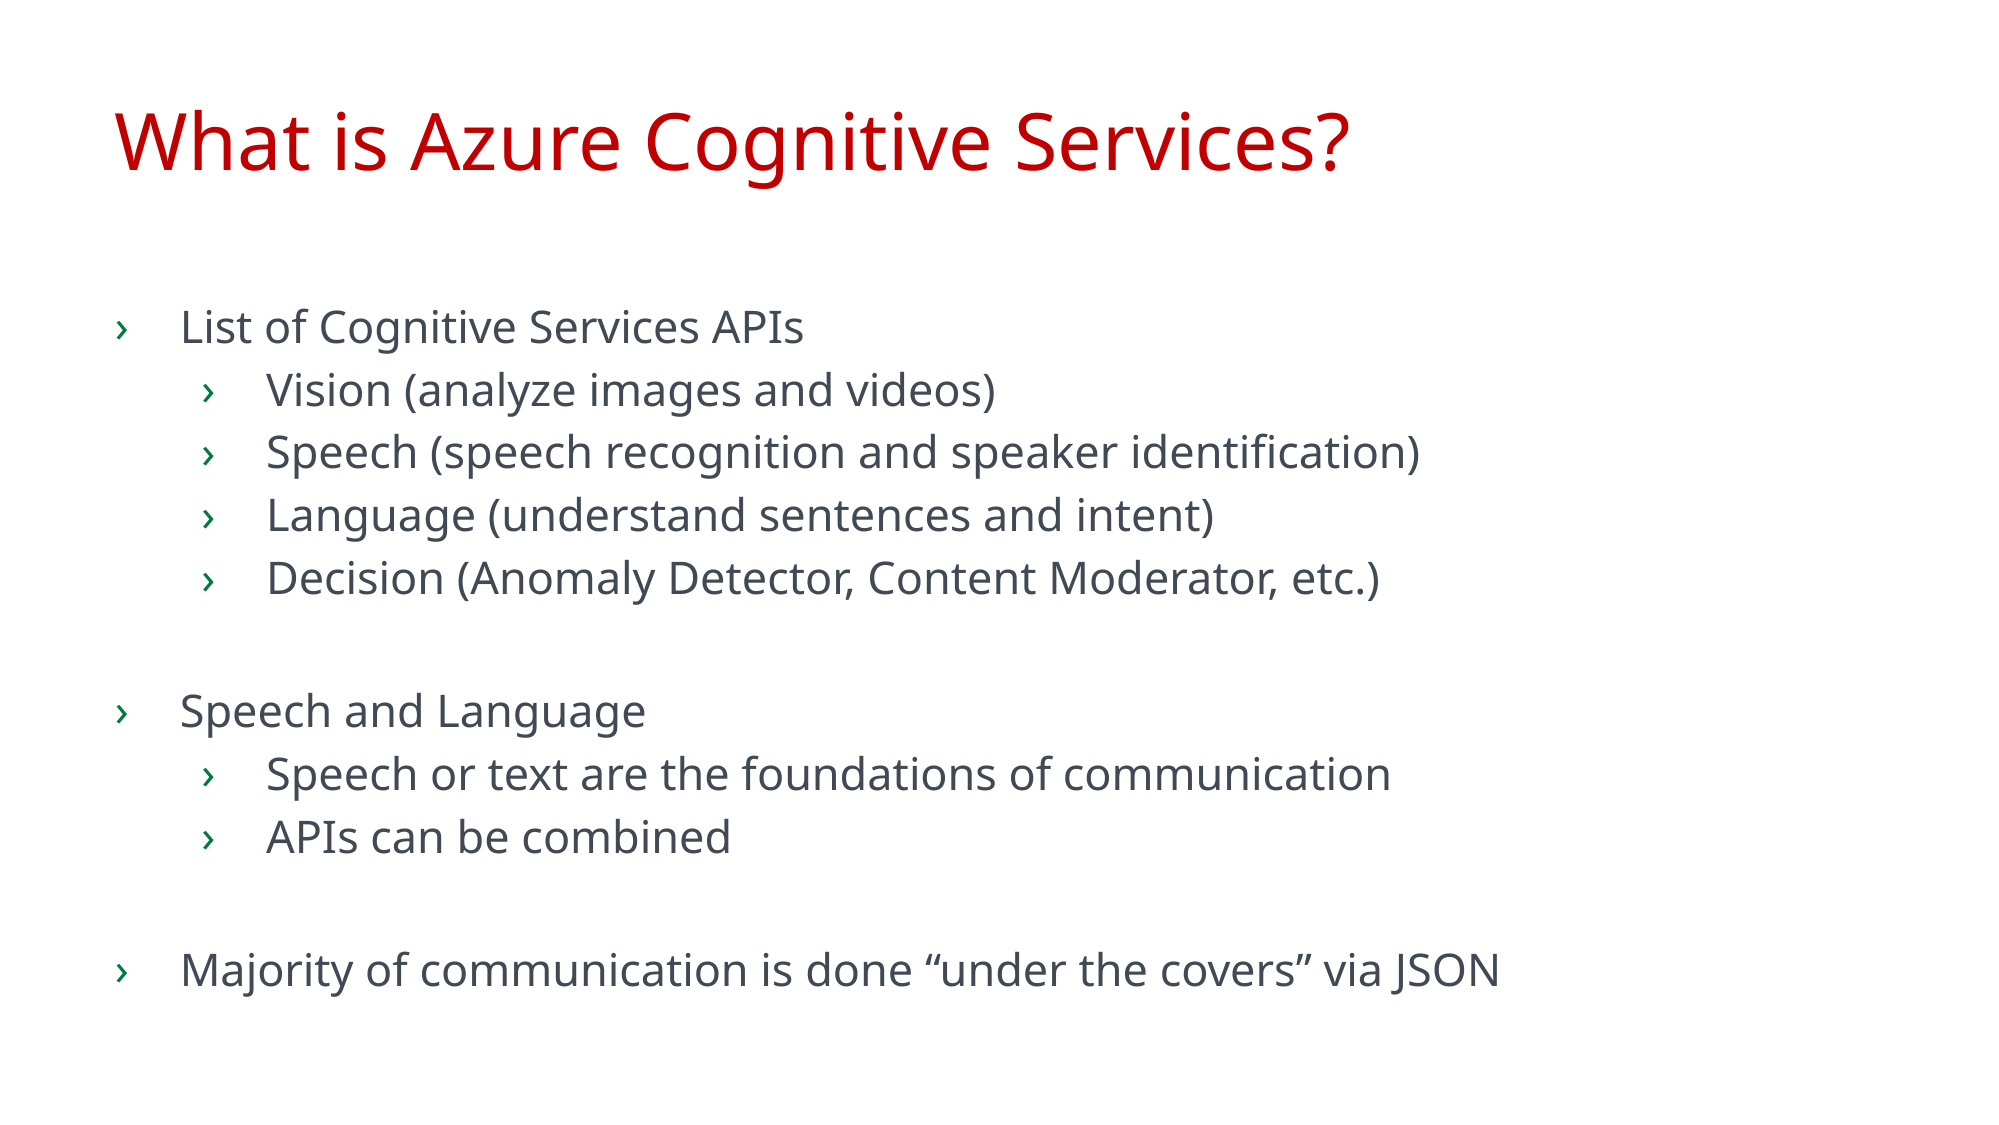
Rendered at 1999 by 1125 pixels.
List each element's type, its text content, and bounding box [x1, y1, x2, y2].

title What is Azure Cognitive Services? [99, 45, 1905, 233]
list List of Cognitive Services APIs Vision (analyze images and videos) Speech (speech recognition and speaker identification) Language (understand sentences and intent) Decision (Anomaly Detector, Content Moderator, etc.) Speech and Language Speech or text are the foundations of communication APIs can be combined Majority of communication is done “under the covers” via JSON [99, 290, 1899, 1005]
